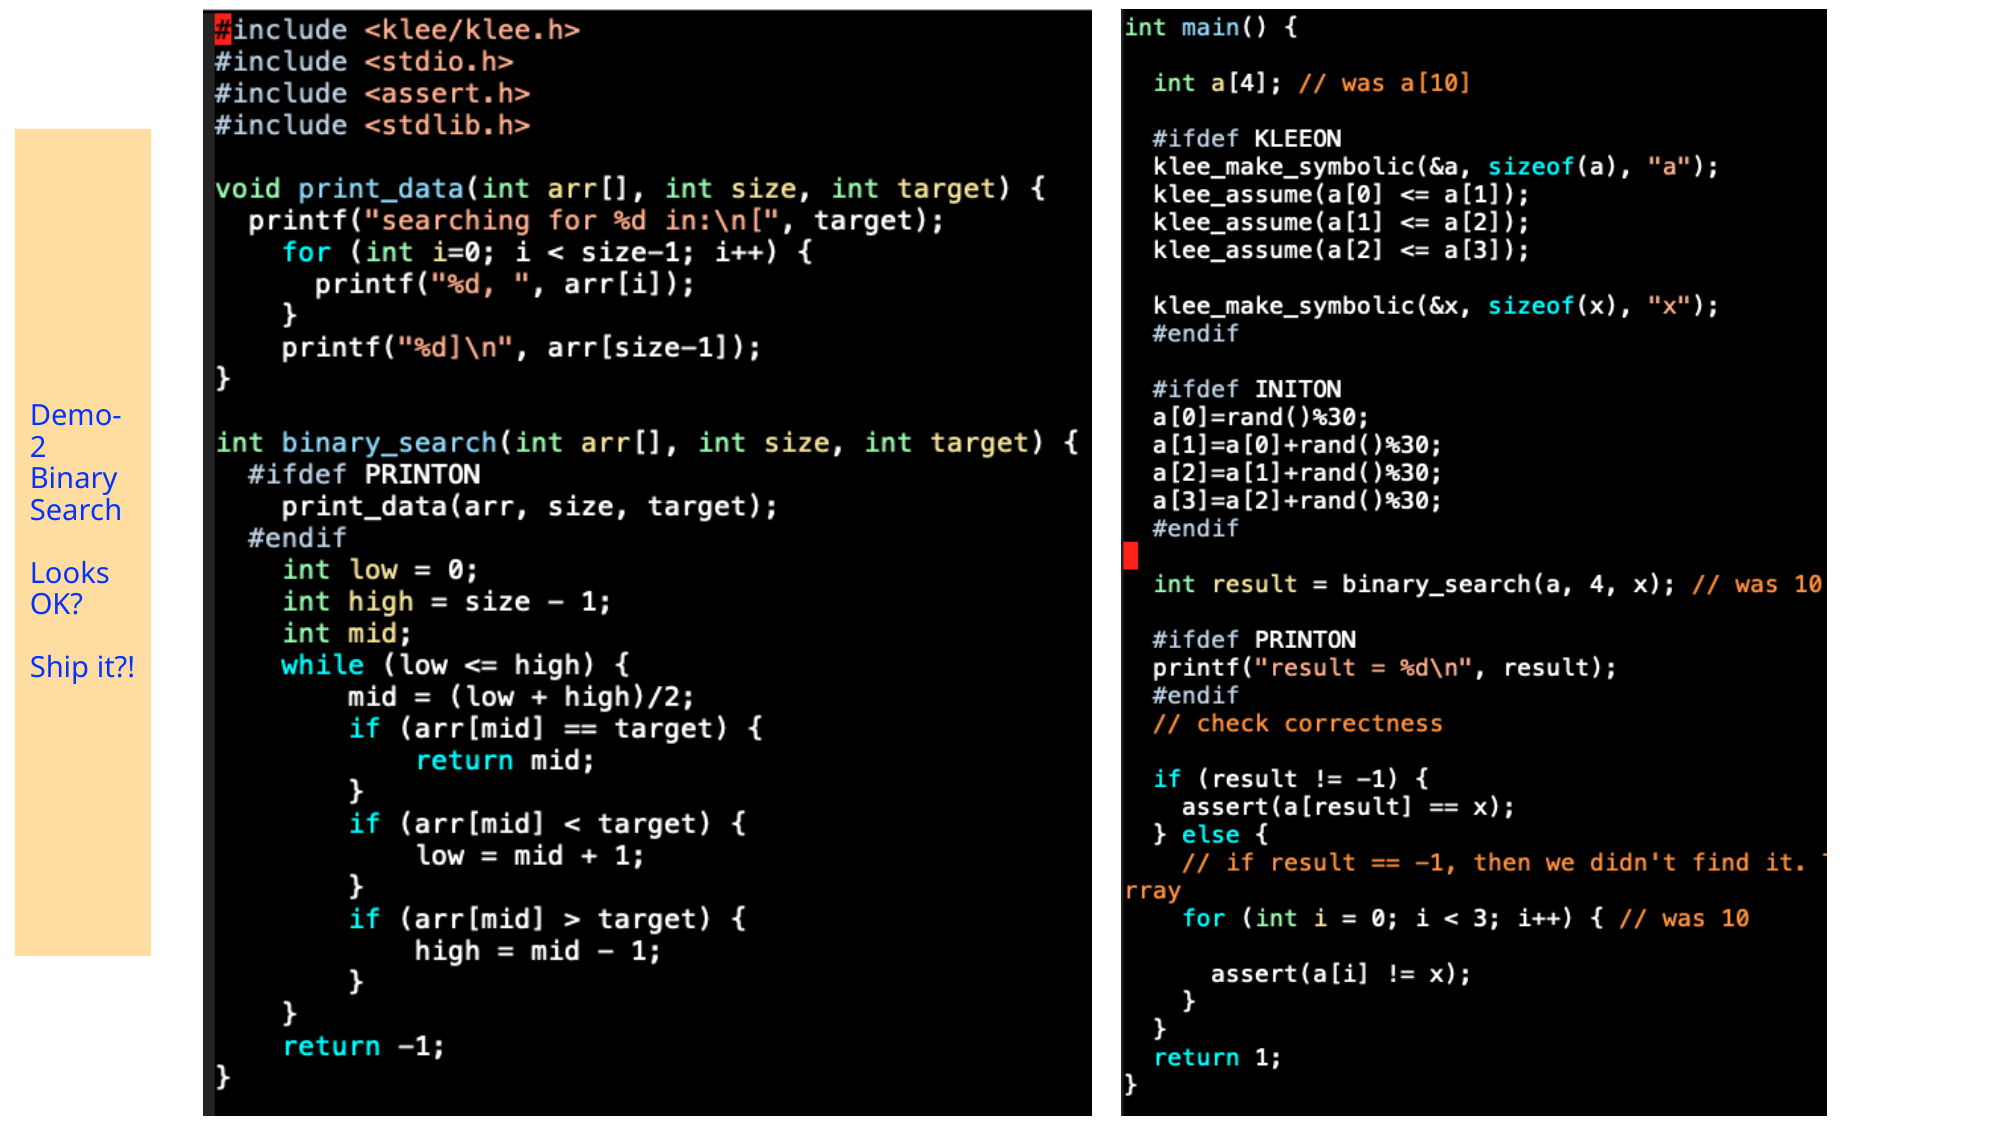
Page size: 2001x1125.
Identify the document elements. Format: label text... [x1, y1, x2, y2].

picture [203, 9, 1092, 1116]
picture [1121, 9, 1827, 1116]
title Demo-2 Binary Search Looks OK? Ship it?! [14, 128, 152, 956]
